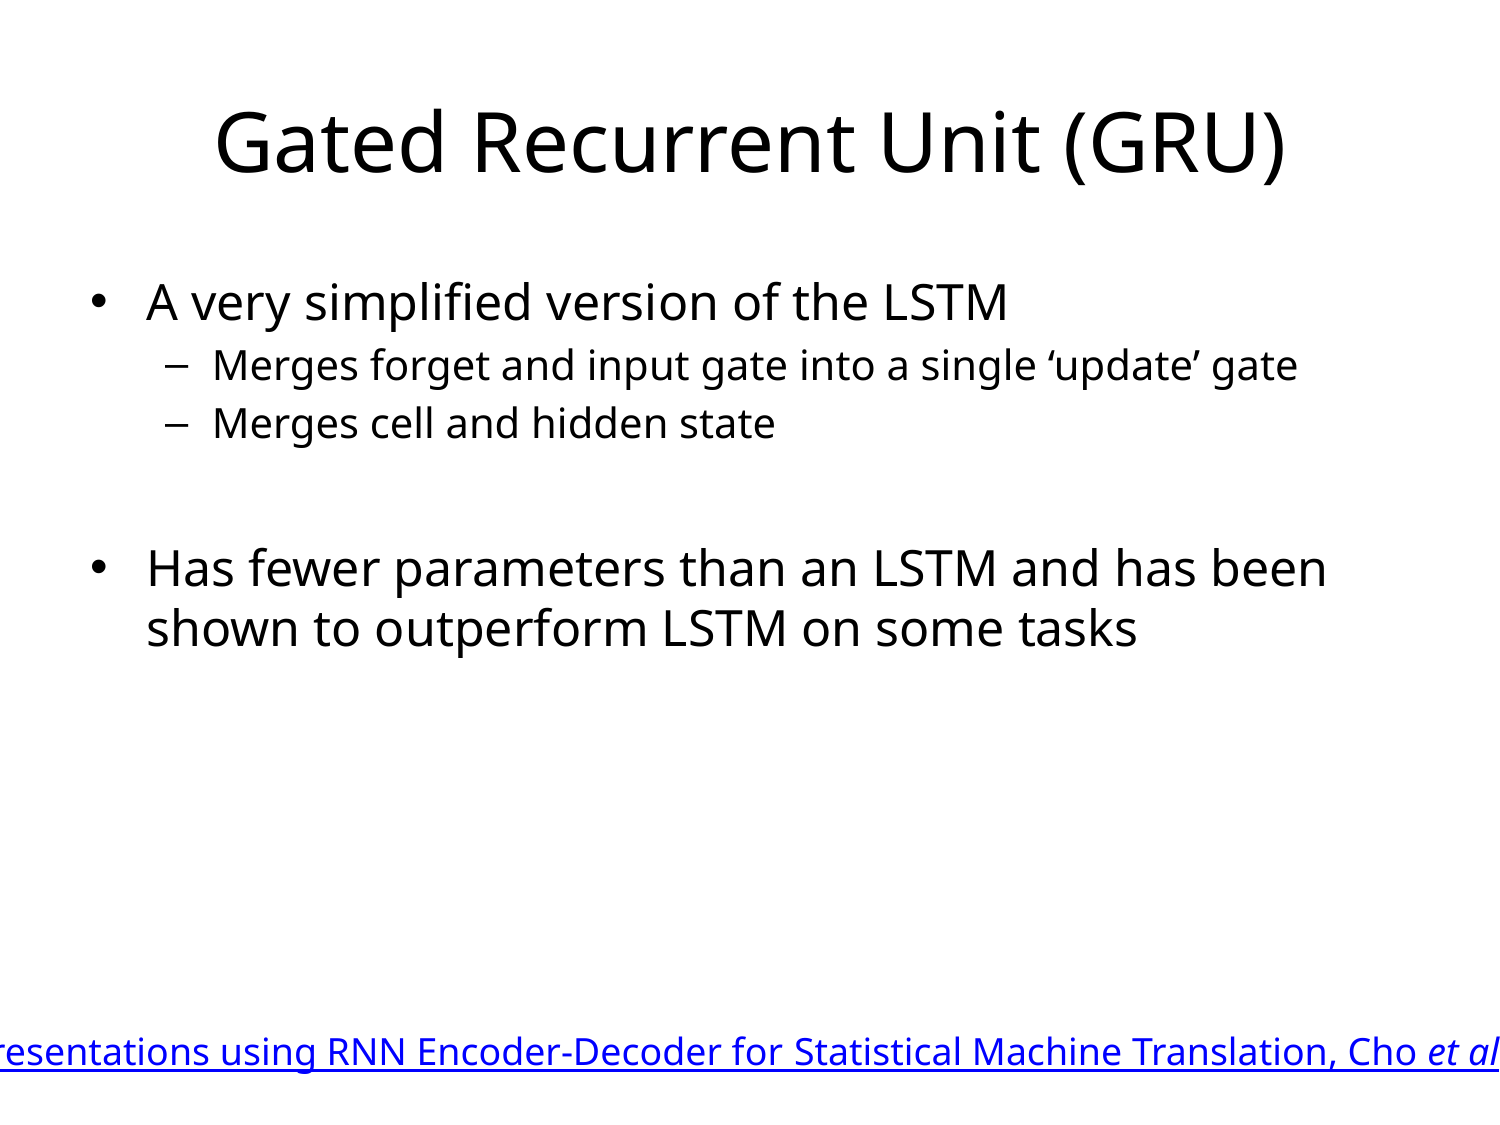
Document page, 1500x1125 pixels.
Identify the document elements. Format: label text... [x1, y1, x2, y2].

list A very simplified version of the LSTM Merges forget and input gate into a single ‘update’ gate Merges cell and hidden state Has fewer parameters than an LSTM and has been shown to outperform LSTM on some tasks [75, 262, 1425, 1005]
text_box Learning Phrase Representations using RNN Encoder-Decoder for Statistical Machine Translation, Cho et al., 2014 [0, 1020, 1500, 1087]
title Gated Recurrent Unit (GRU) [75, 45, 1425, 233]
